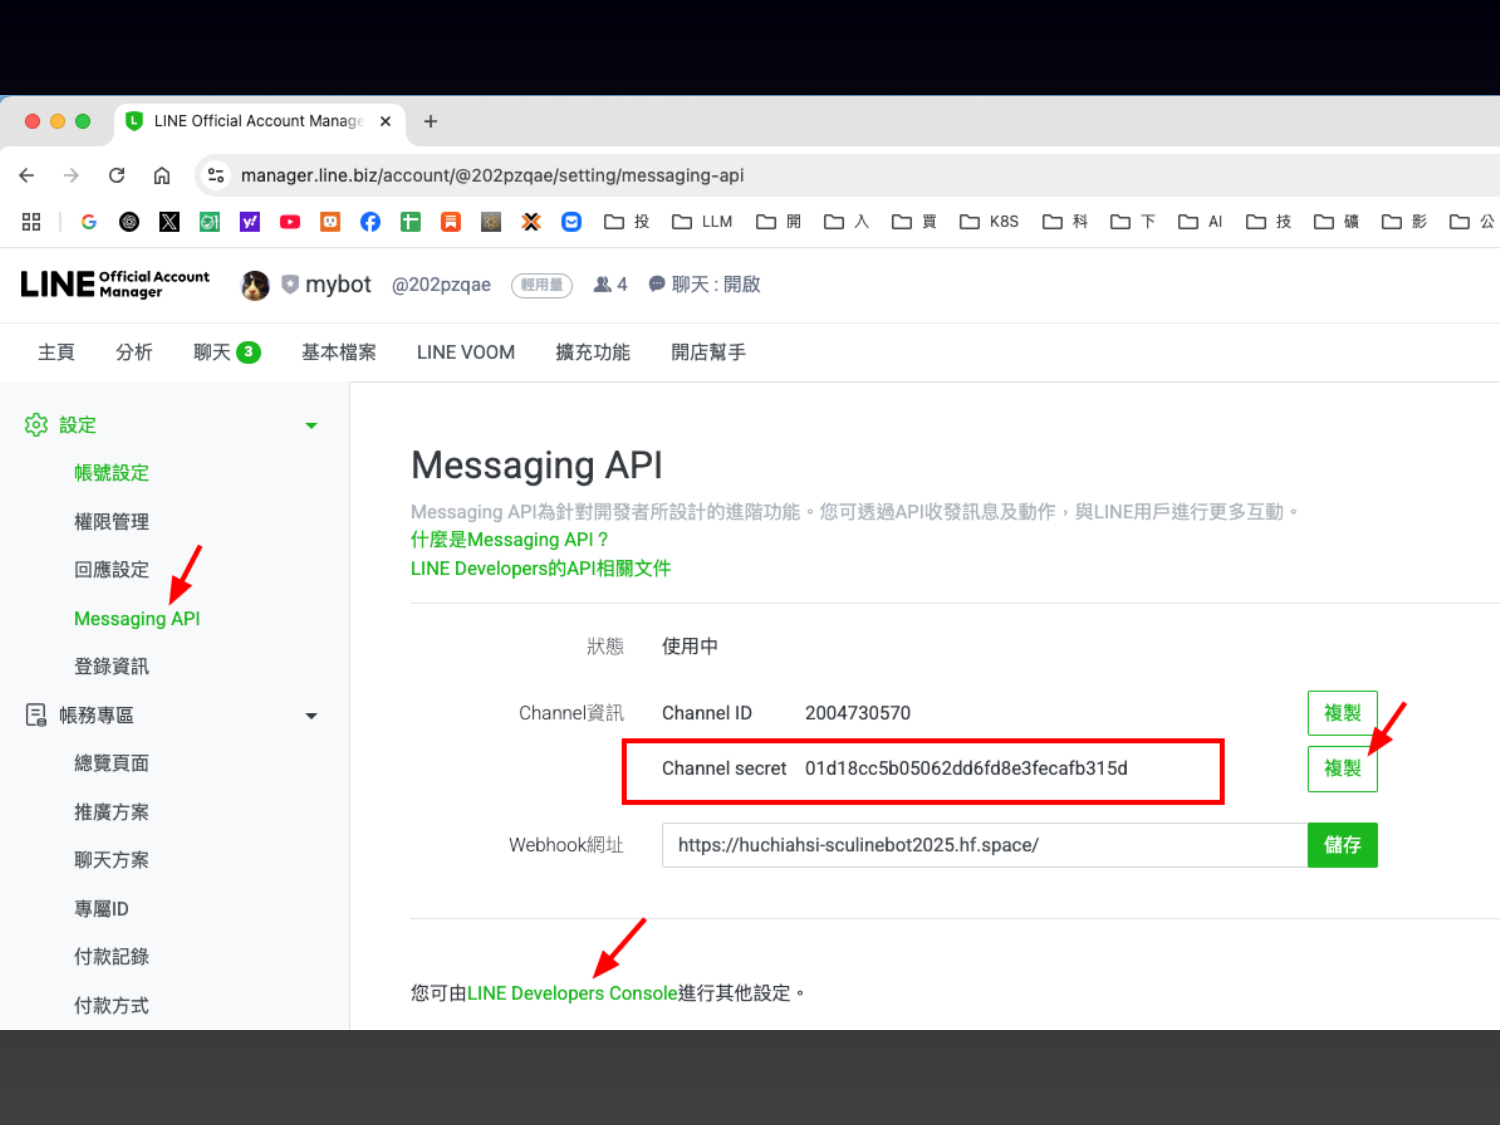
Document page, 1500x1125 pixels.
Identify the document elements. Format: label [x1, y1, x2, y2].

picture [0, 94, 1500, 1031]
